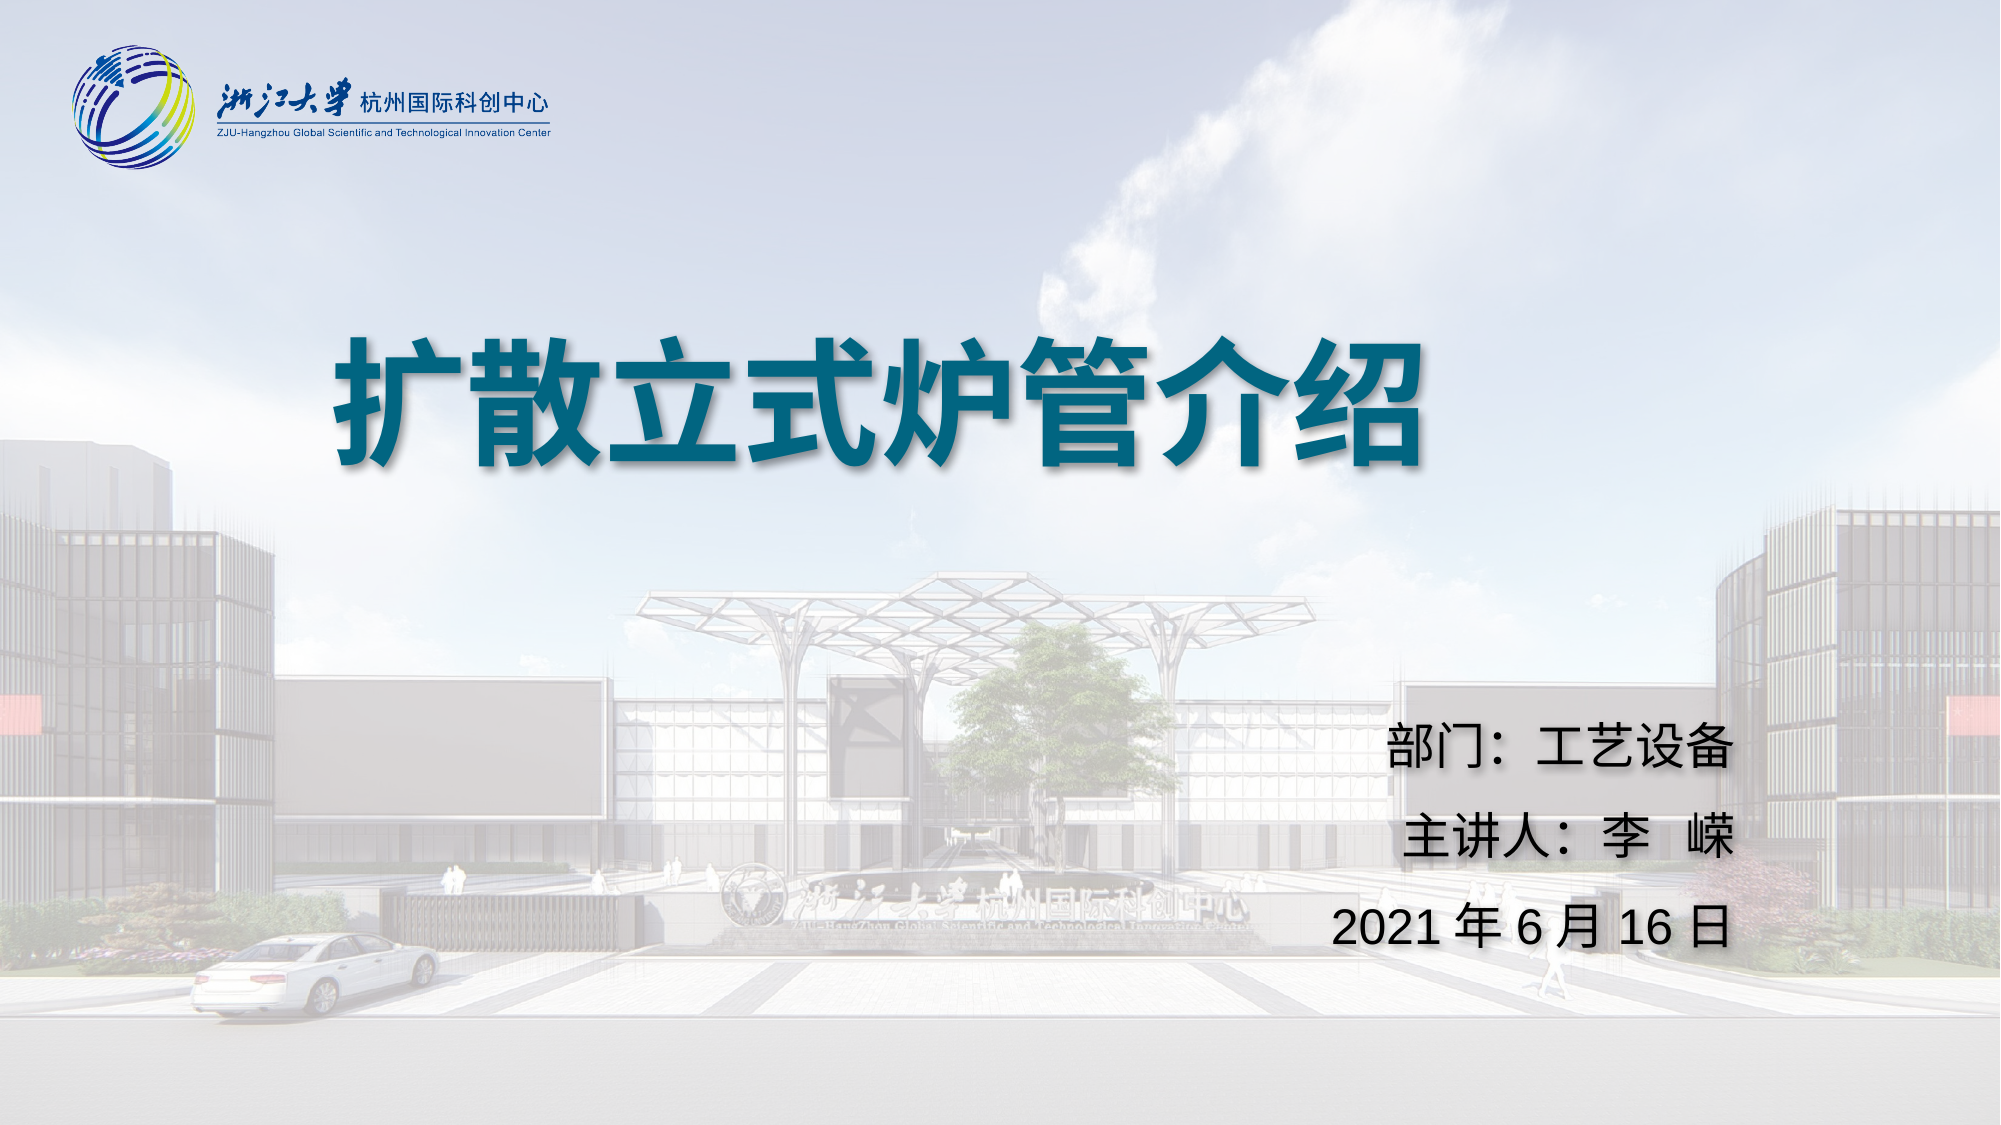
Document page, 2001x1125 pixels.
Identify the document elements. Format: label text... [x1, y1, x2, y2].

picture [71, 45, 551, 170]
text_box 部门：工艺设备 主讲人：李 嵘 2021年6月16日 [249, 677, 1750, 879]
text_box 扩散立式炉管介绍 [249, 226, 1510, 490]
